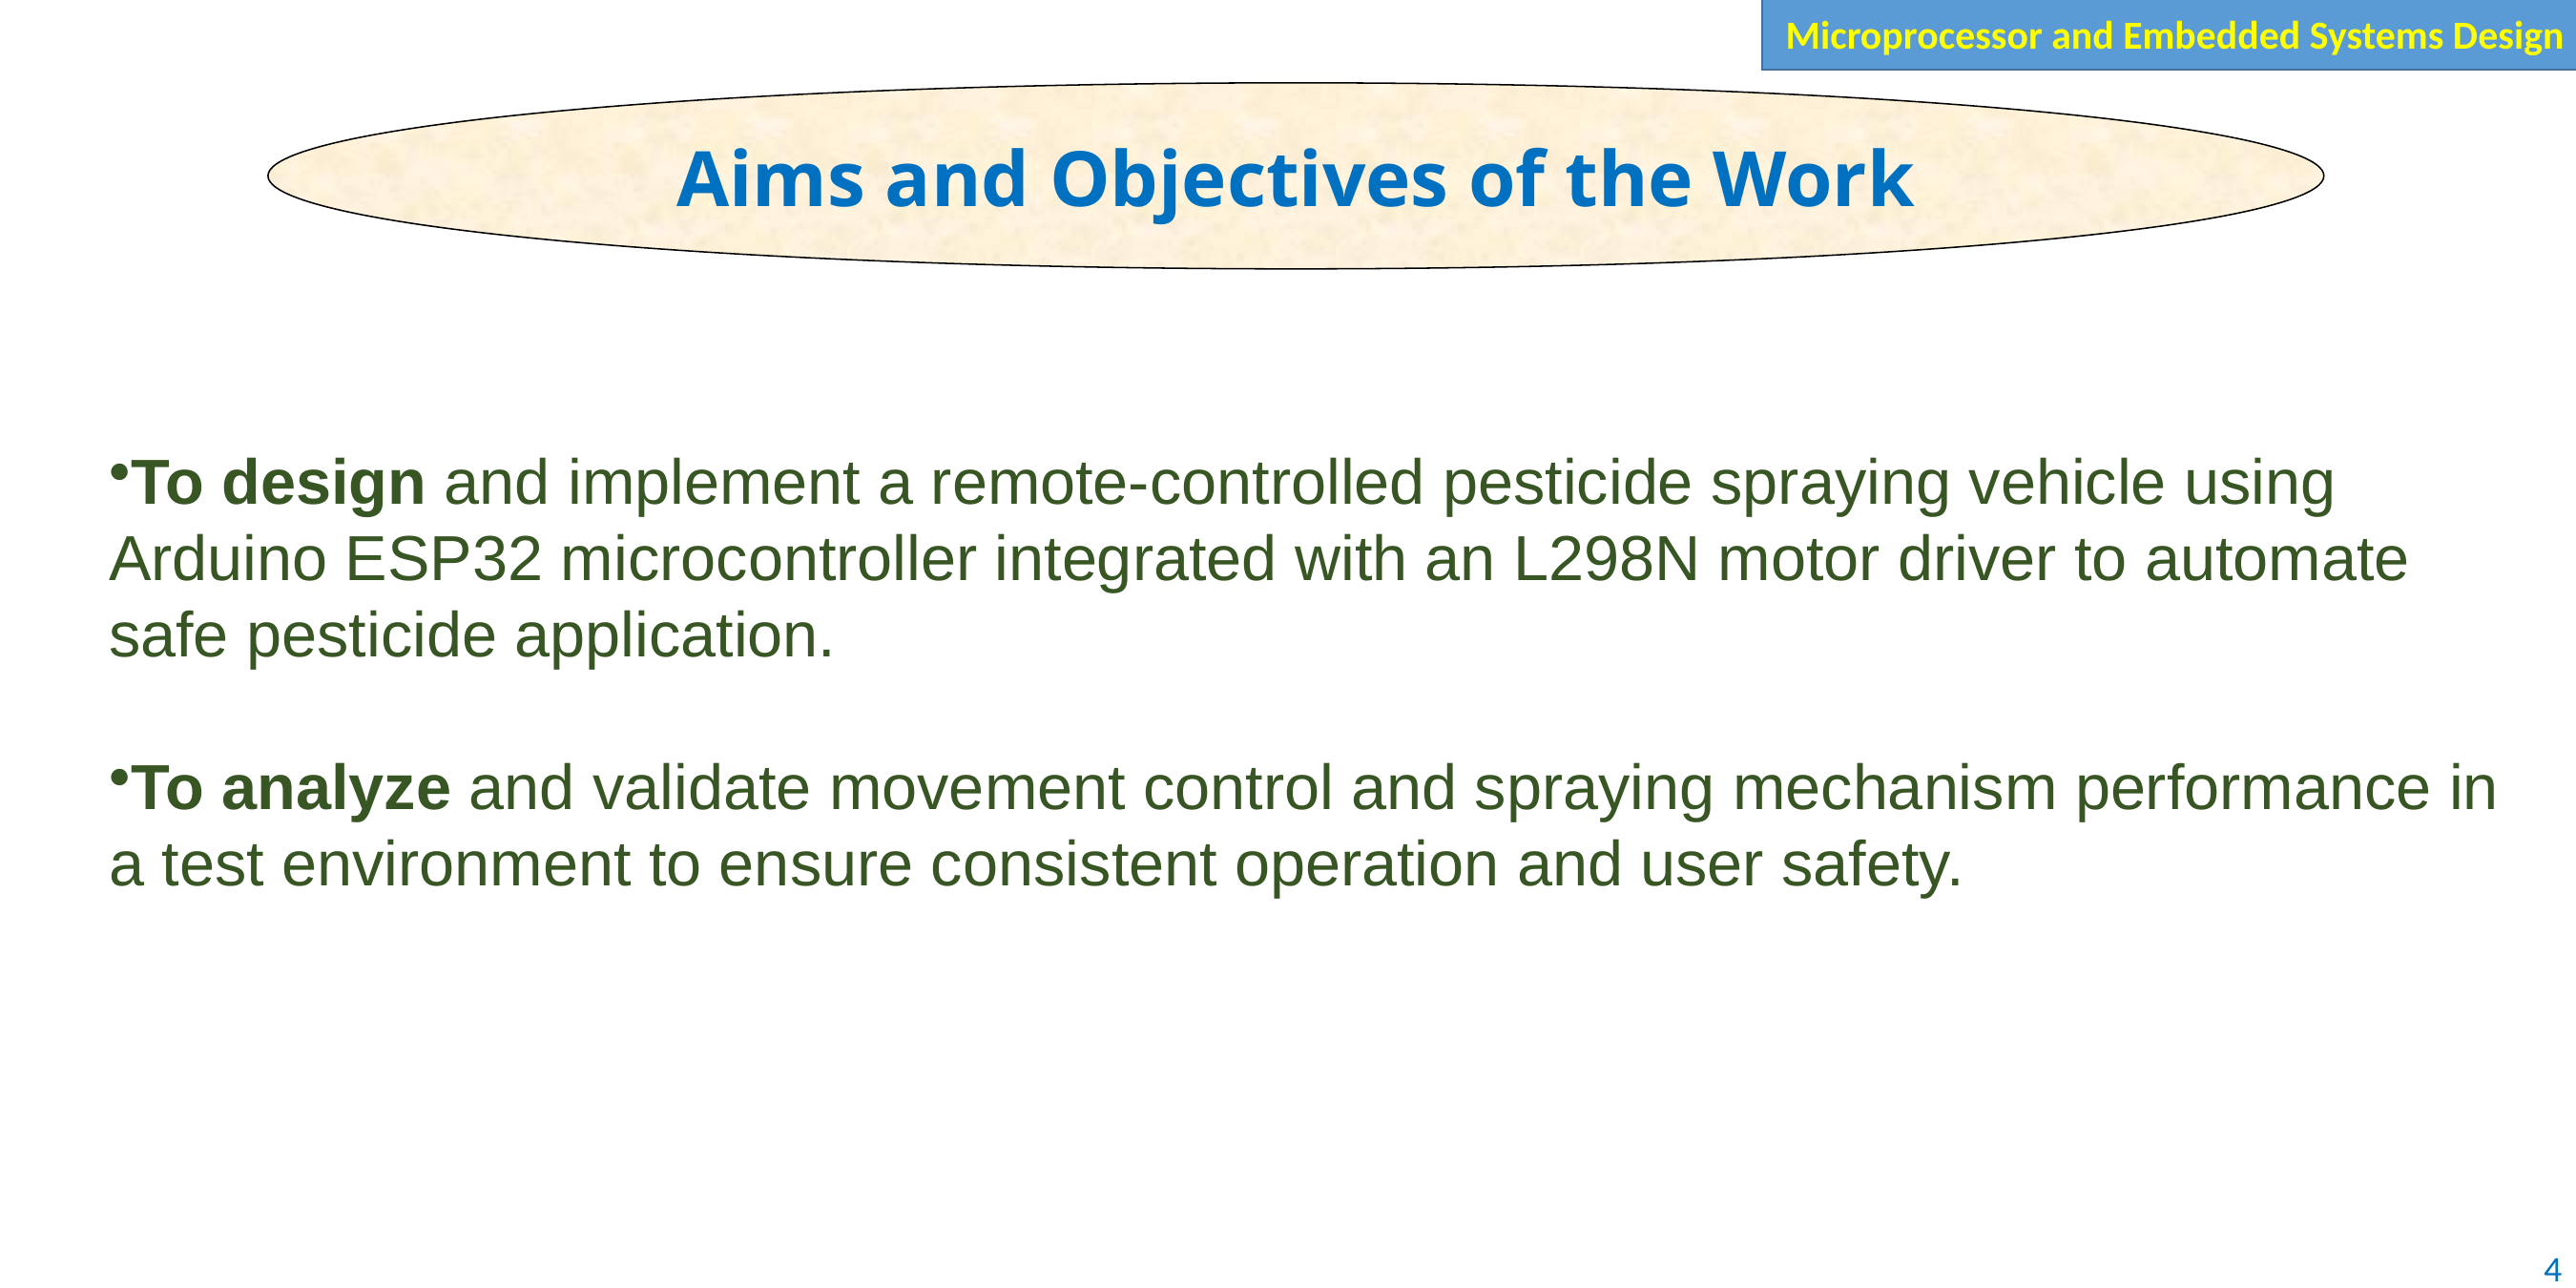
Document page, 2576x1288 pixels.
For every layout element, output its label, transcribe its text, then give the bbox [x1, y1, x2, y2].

slide_number 4 [2369, 1239, 2576, 1285]
text_box To design and implement a remote-controlled pesticide spraying vehicle using Arduino ESP32 microcontroller integrated with an L298N motor driver to automate safe pesticide application. To analyze and validate movement control and spraying mechanism performance in a test environment to ensure consistent operation and user safety. [94, 357, 2527, 906]
text_box Aims and Objectives of the Work [267, 82, 2324, 269]
text_box [77, 357, 2527, 1164]
